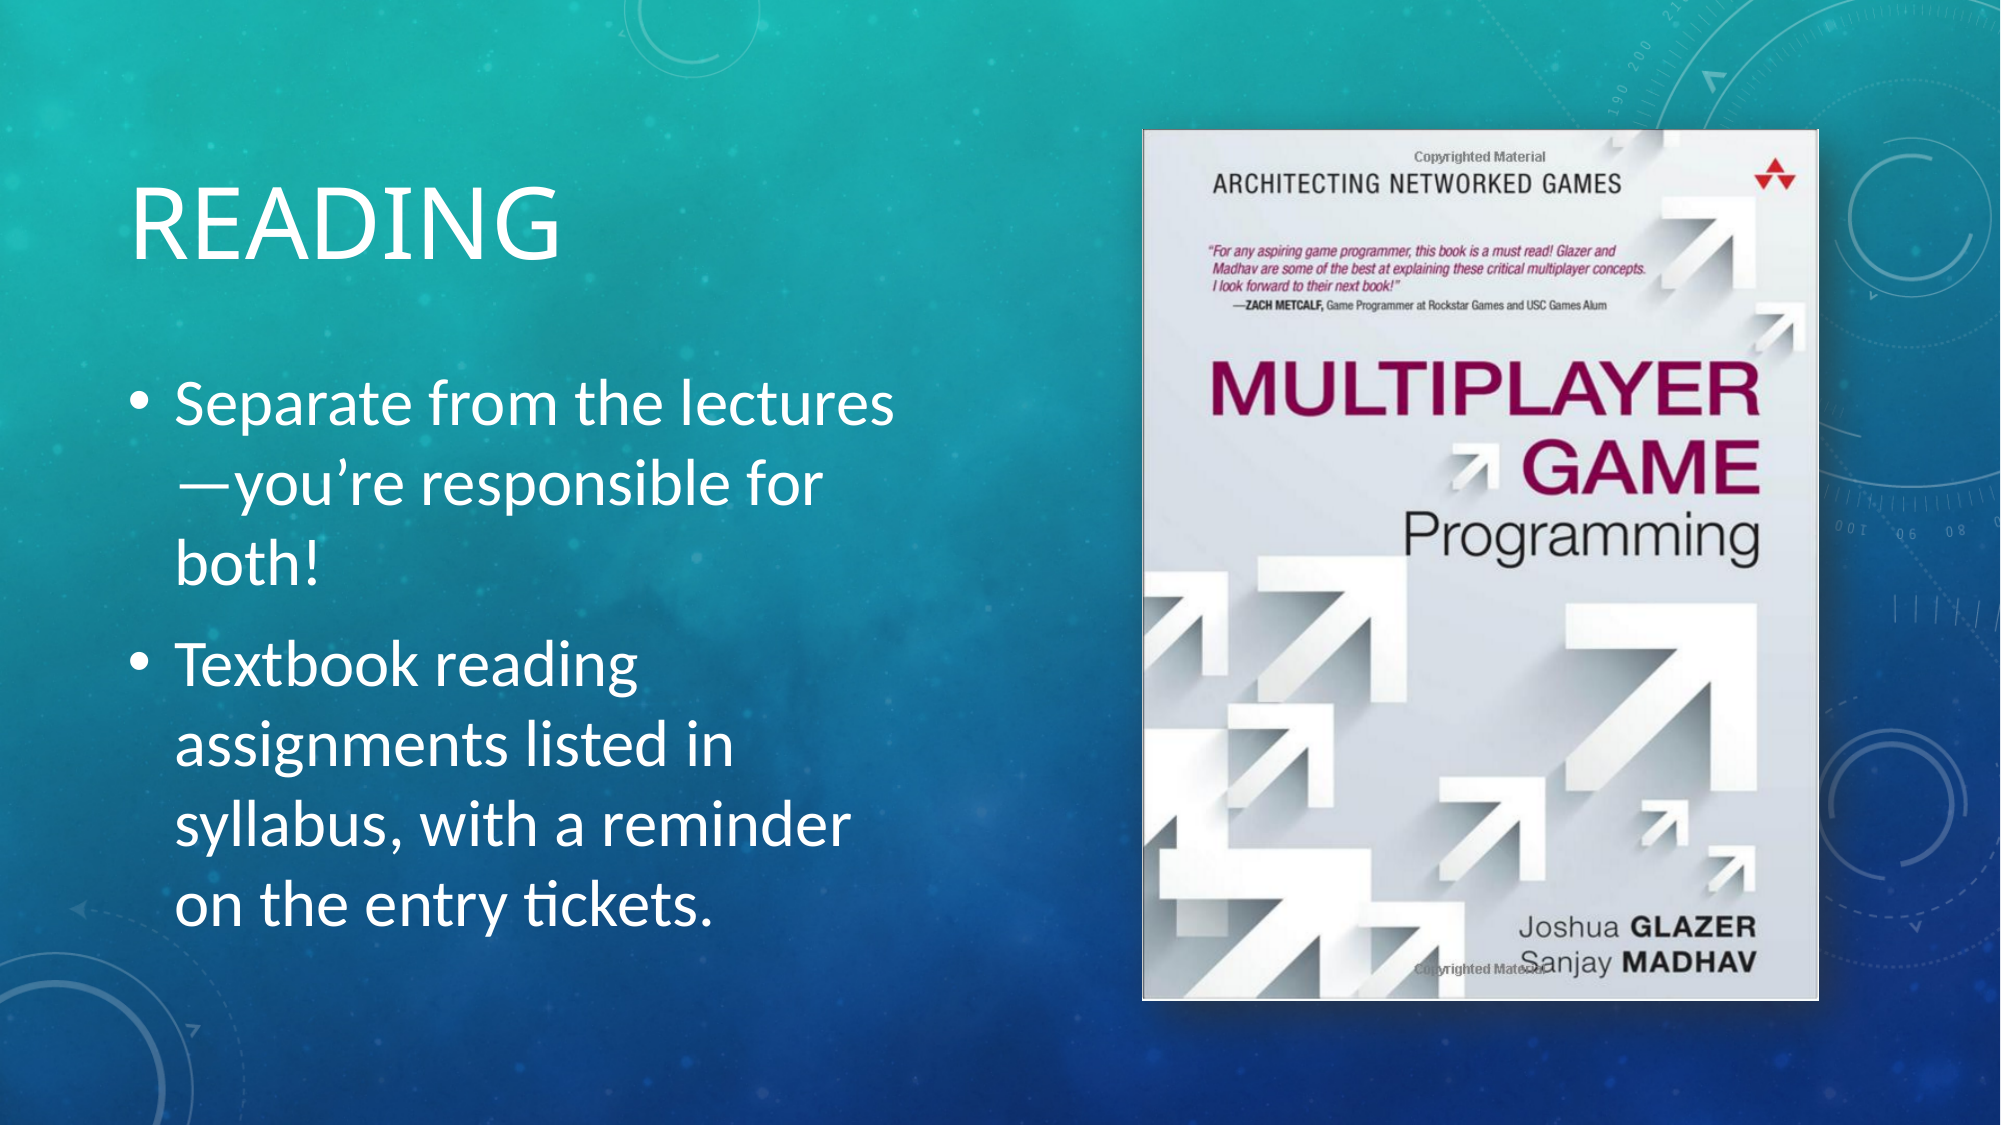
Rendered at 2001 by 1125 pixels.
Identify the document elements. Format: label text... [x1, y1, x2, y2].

title Reading [112, 99, 1775, 339]
picture [0, 0, 2001, 1125]
list Separate from the lectures—you’re responsible for both! Textbook reading assignments listed in syllabus, with a reminder on the entry tickets. [112, 351, 932, 950]
